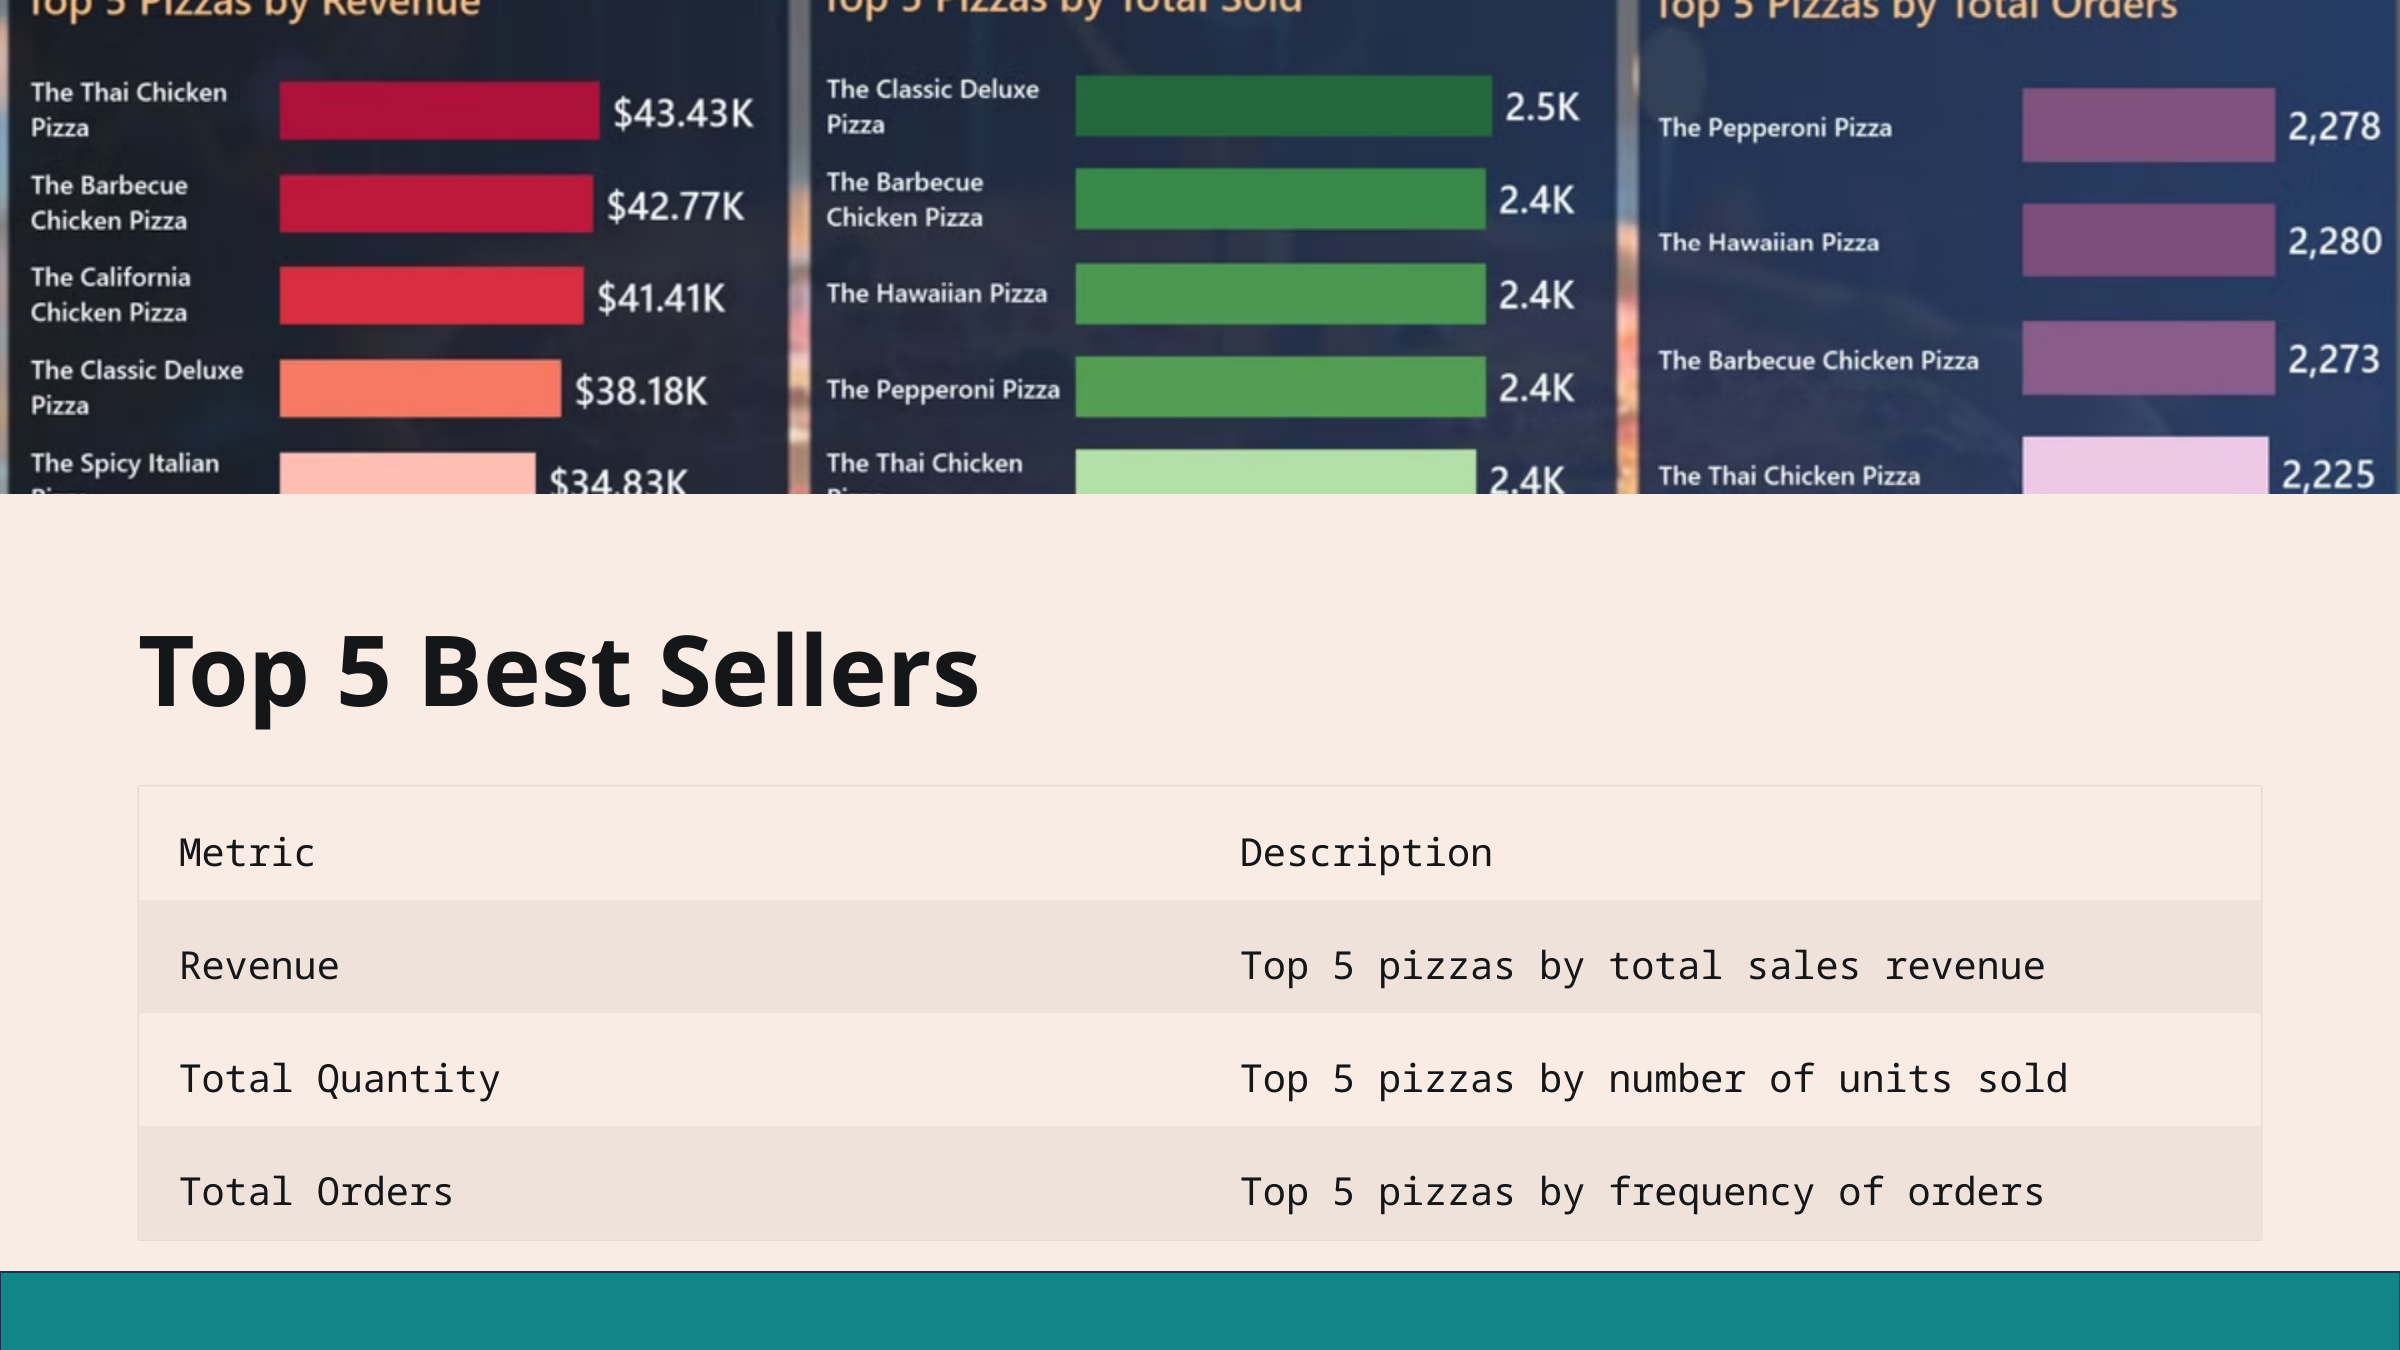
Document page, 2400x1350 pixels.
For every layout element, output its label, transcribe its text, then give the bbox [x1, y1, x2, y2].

text_box [139, 900, 2261, 1013]
text_box [139, 787, 2261, 900]
text_box Top 5 pizzas by total sales revenue [1240, 924, 2222, 988]
text_box [139, 1013, 2261, 1126]
text_box [139, 1126, 2261, 1239]
text_box Top 5 Best Sellers [138, 603, 1126, 727]
text_box Top 5 pizzas by frequency of orders [1240, 1150, 2222, 1214]
text_box Top 5 pizzas by number of units sold [1240, 1037, 2222, 1102]
text_box Description [1240, 811, 2222, 876]
text_box Total Quantity [178, 1037, 1160, 1102]
text_box Revenue [178, 924, 1160, 988]
picture [0, 0, 2400, 494]
text_box [0, 1271, 2400, 1350]
text_box Metric [178, 811, 1160, 876]
text_box Total Orders [178, 1150, 1160, 1214]
